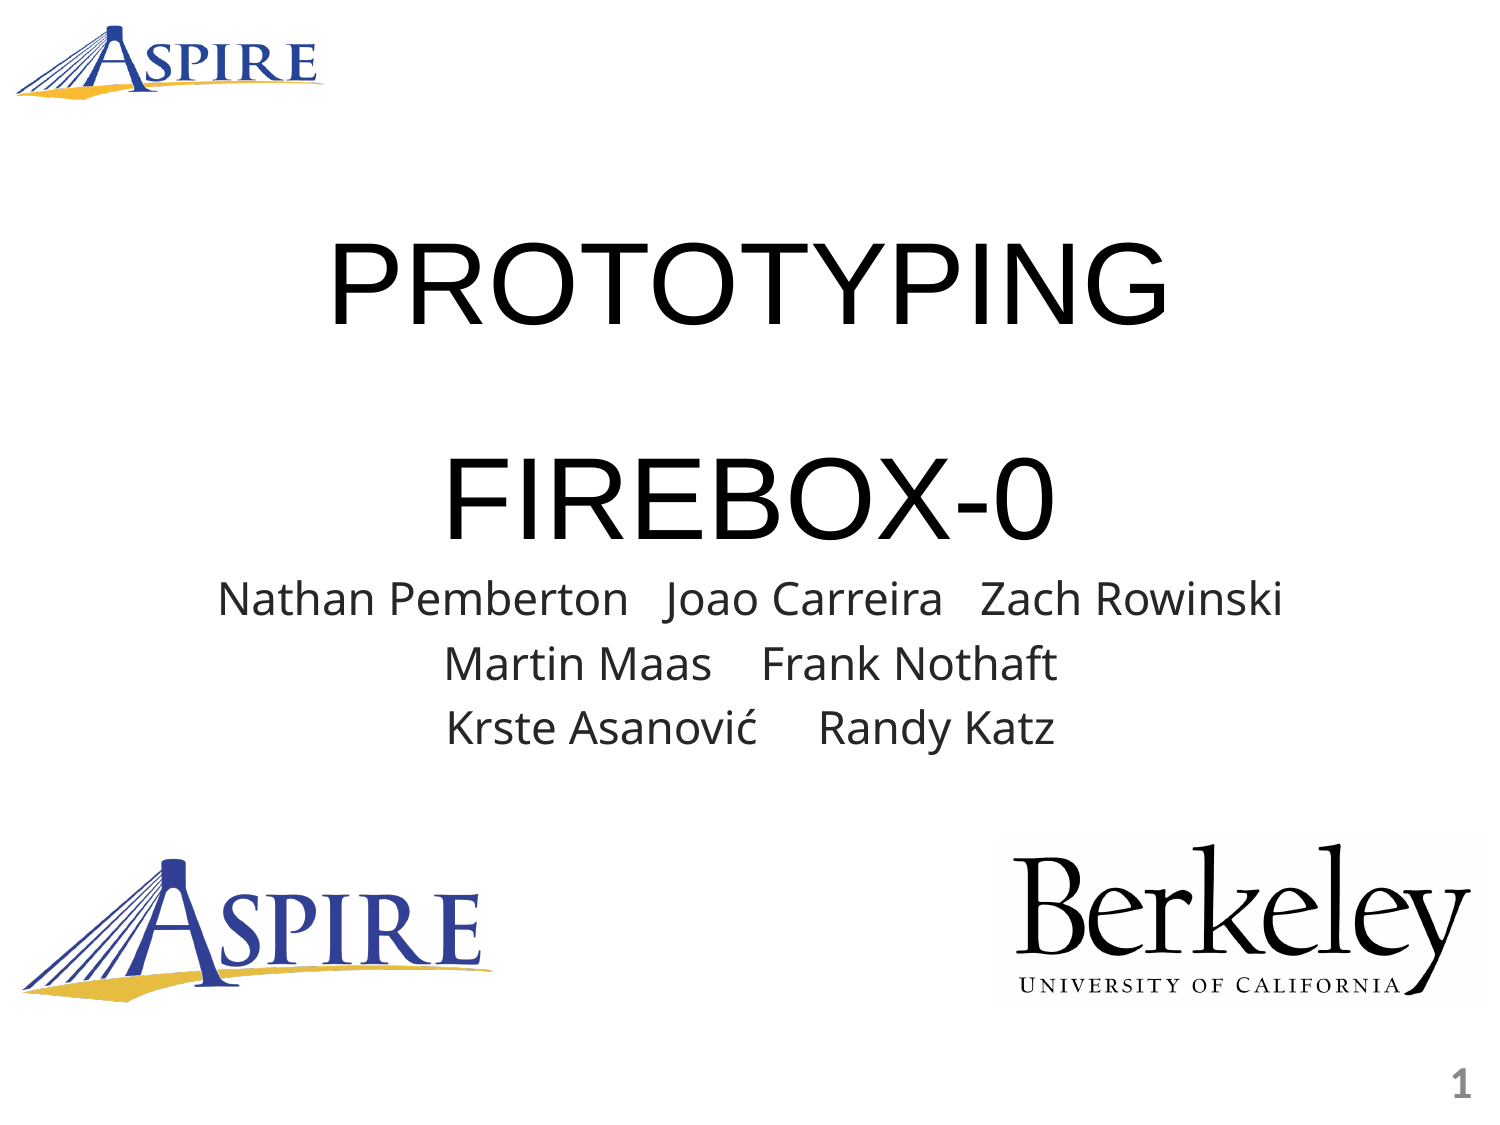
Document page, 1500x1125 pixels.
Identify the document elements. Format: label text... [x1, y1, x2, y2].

slide_number 1 [1137, 1050, 1488, 1110]
text_box Nathan Pemberton Joao Carreira Zach Rowinski Martin Maas Frank Nothaft Krste Asanović Randy Katz [1, 562, 1500, 825]
picture [1, 12, 338, 113]
text_box Prototyping Firebox-0 [0, 200, 1500, 694]
picture [1, 833, 514, 1028]
picture [998, 833, 1491, 1008]
